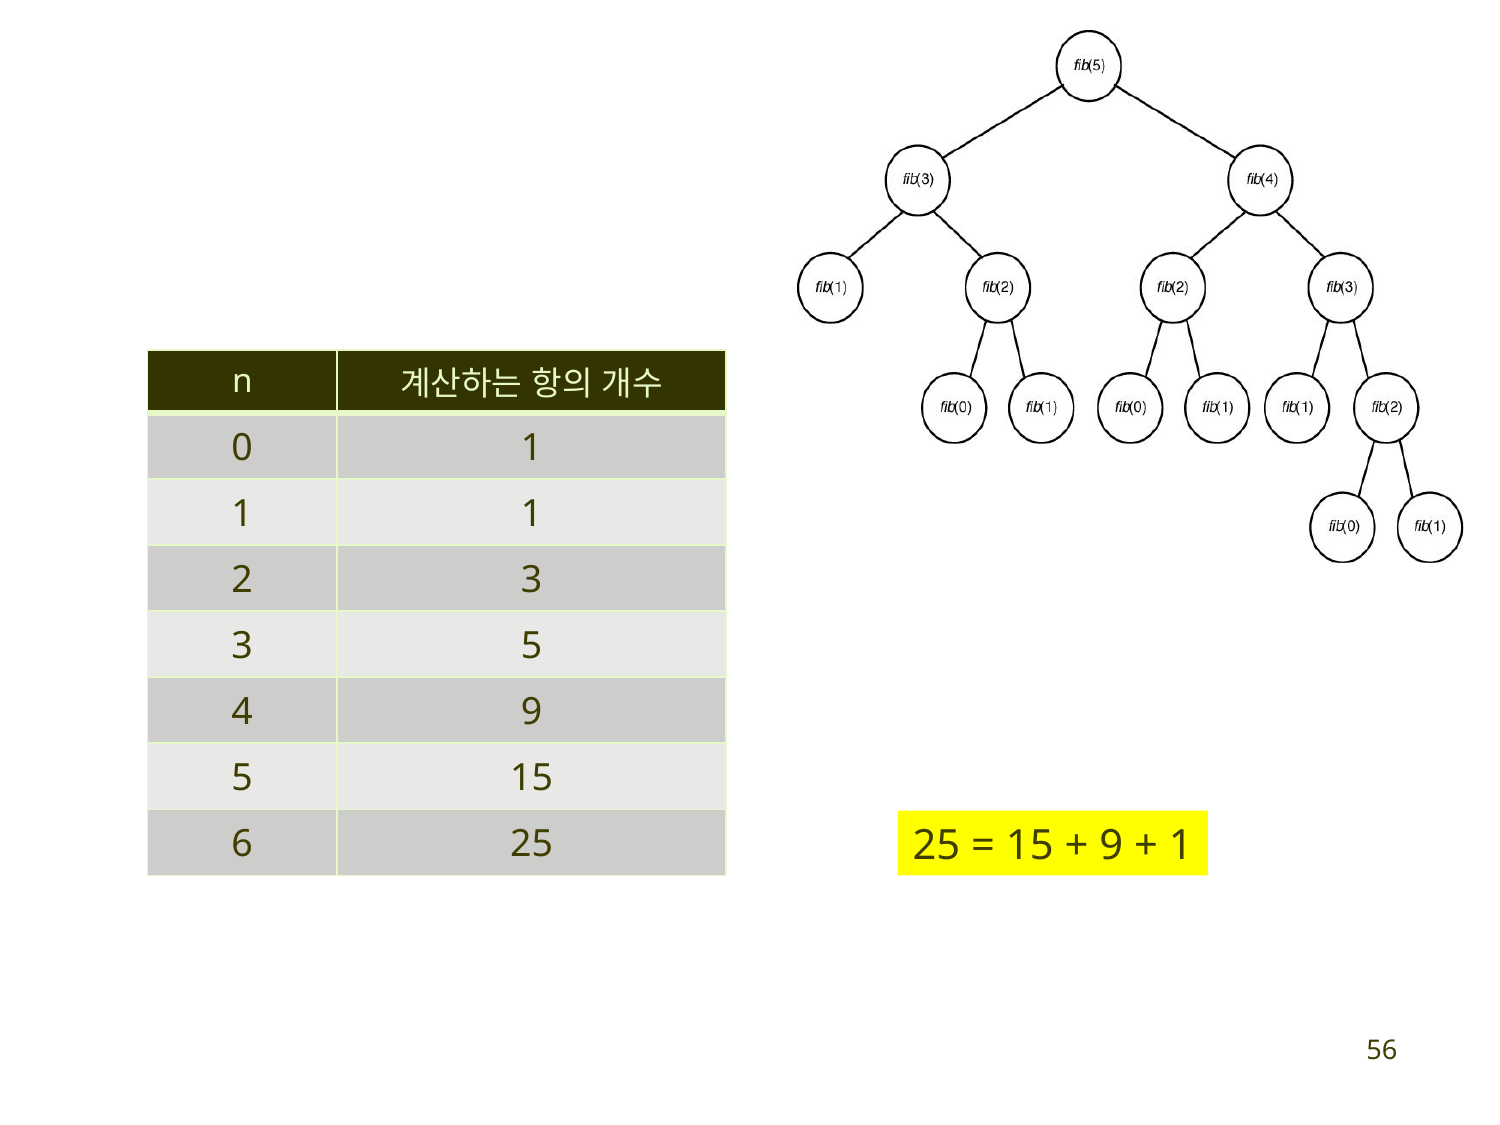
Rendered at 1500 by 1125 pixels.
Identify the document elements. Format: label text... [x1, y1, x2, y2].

slide_number 56 [1099, 1024, 1413, 1101]
table_cell 1 [338, 480, 725, 544]
table_header n [148, 351, 336, 410]
table_cell 6 [148, 810, 336, 875]
table_cell 5 [338, 612, 725, 676]
table_cell 9 [338, 678, 725, 742]
table_cell 3 [338, 546, 725, 610]
table_cell 4 [148, 678, 336, 742]
table_cell 1 [338, 416, 725, 478]
table_cell 2 [148, 546, 336, 610]
picture [796, 30, 1464, 563]
table_cell 0 [148, 416, 336, 478]
text_box 25 = 15 + 9 + 1 [897, 810, 1208, 876]
table_cell 5 [148, 744, 336, 809]
table_header 계산하는 항의 개수 [338, 351, 725, 410]
table_cell 3 [148, 612, 336, 676]
table_cell 15 [338, 744, 725, 809]
table_cell 1 [148, 480, 336, 544]
table_cell 25 [338, 810, 725, 875]
